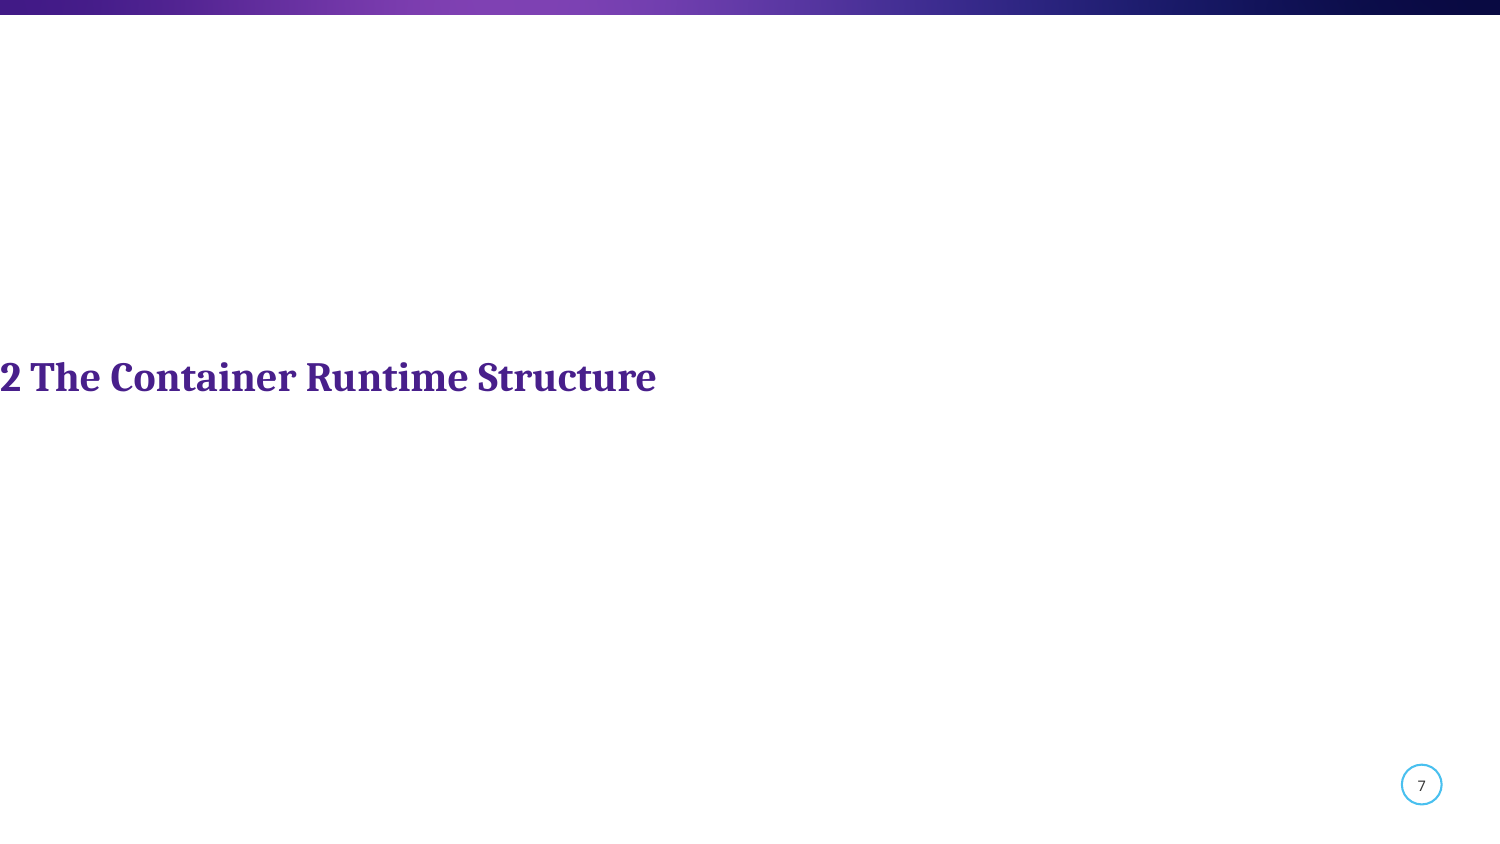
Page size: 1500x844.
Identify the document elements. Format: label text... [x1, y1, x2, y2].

picture [0, 0, 1500, 15]
slide_number 7 [1386, 764, 1457, 810]
title 2 The Container Runtime Structure [0, 308, 1170, 448]
